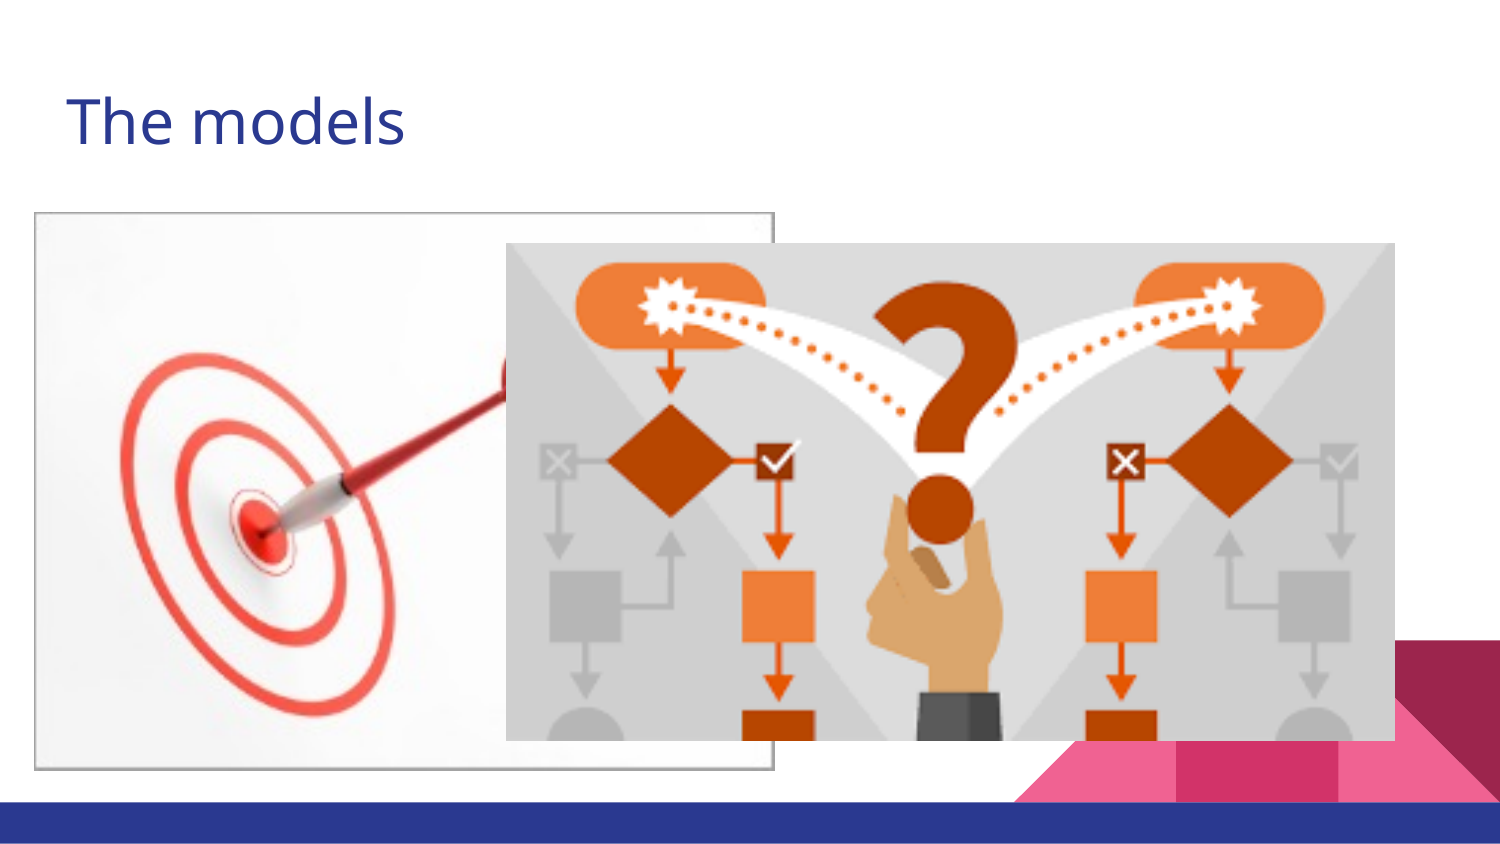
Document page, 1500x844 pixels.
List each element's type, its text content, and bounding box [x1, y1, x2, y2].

title The models [51, 67, 1449, 167]
picture [33, 212, 1396, 772]
